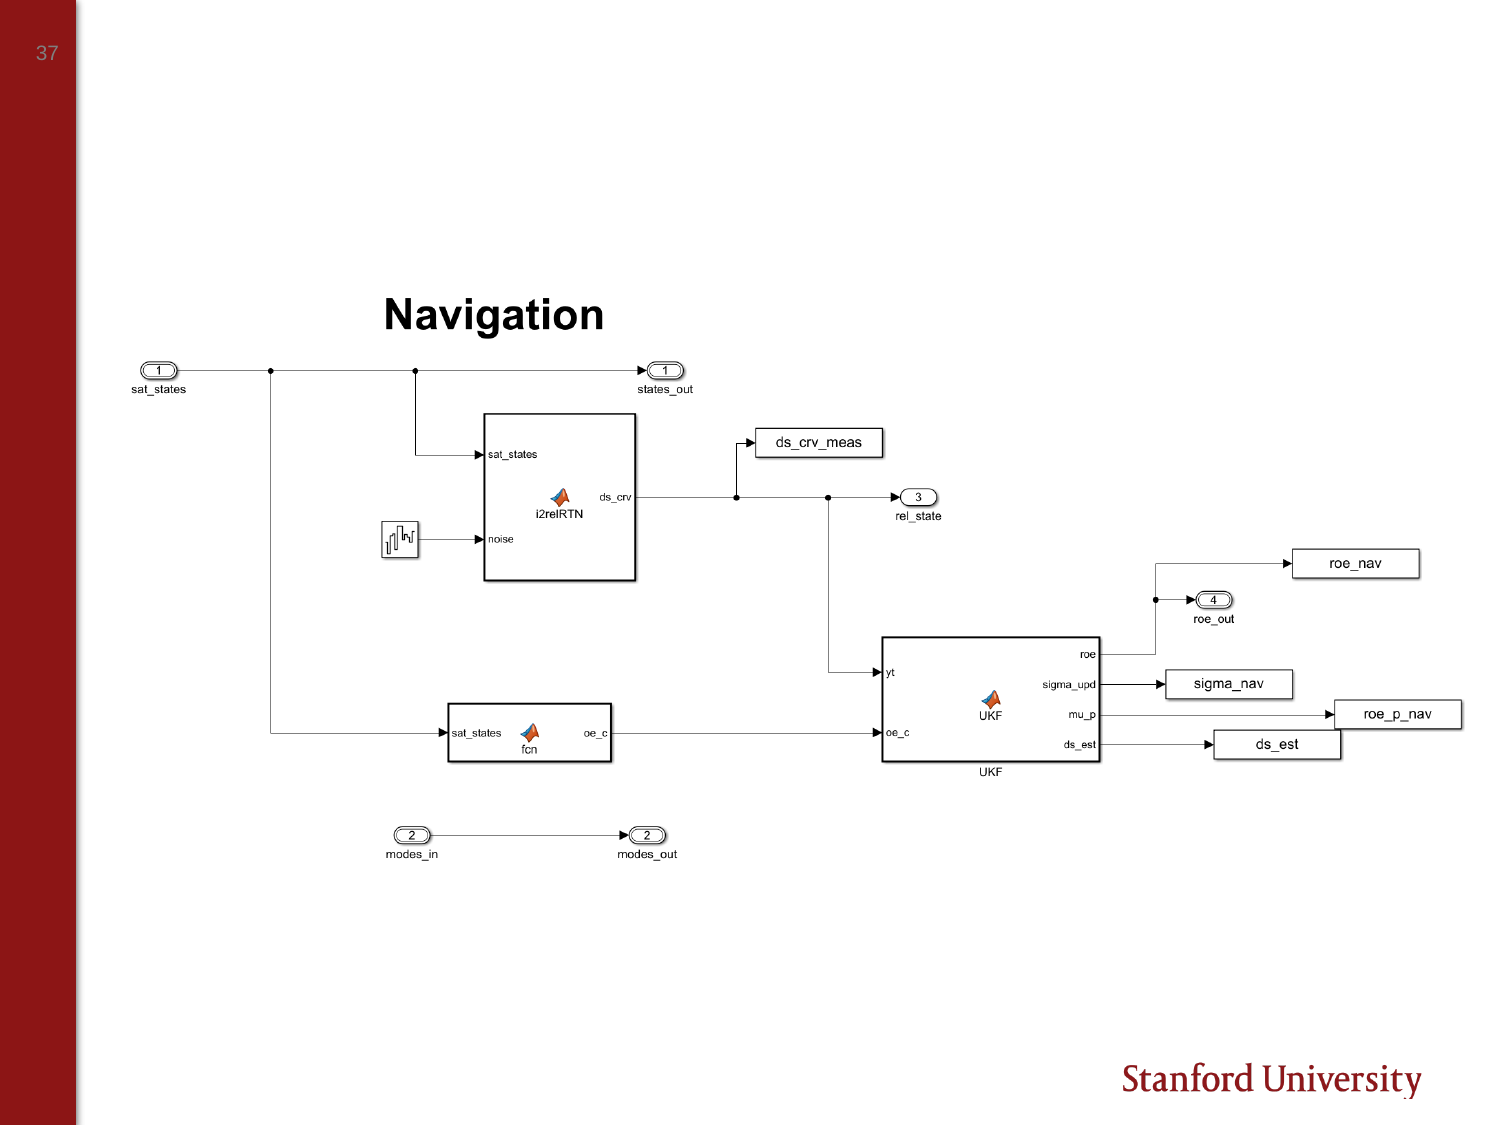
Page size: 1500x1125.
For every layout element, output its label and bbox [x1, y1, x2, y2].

picture [126, 263, 1472, 909]
